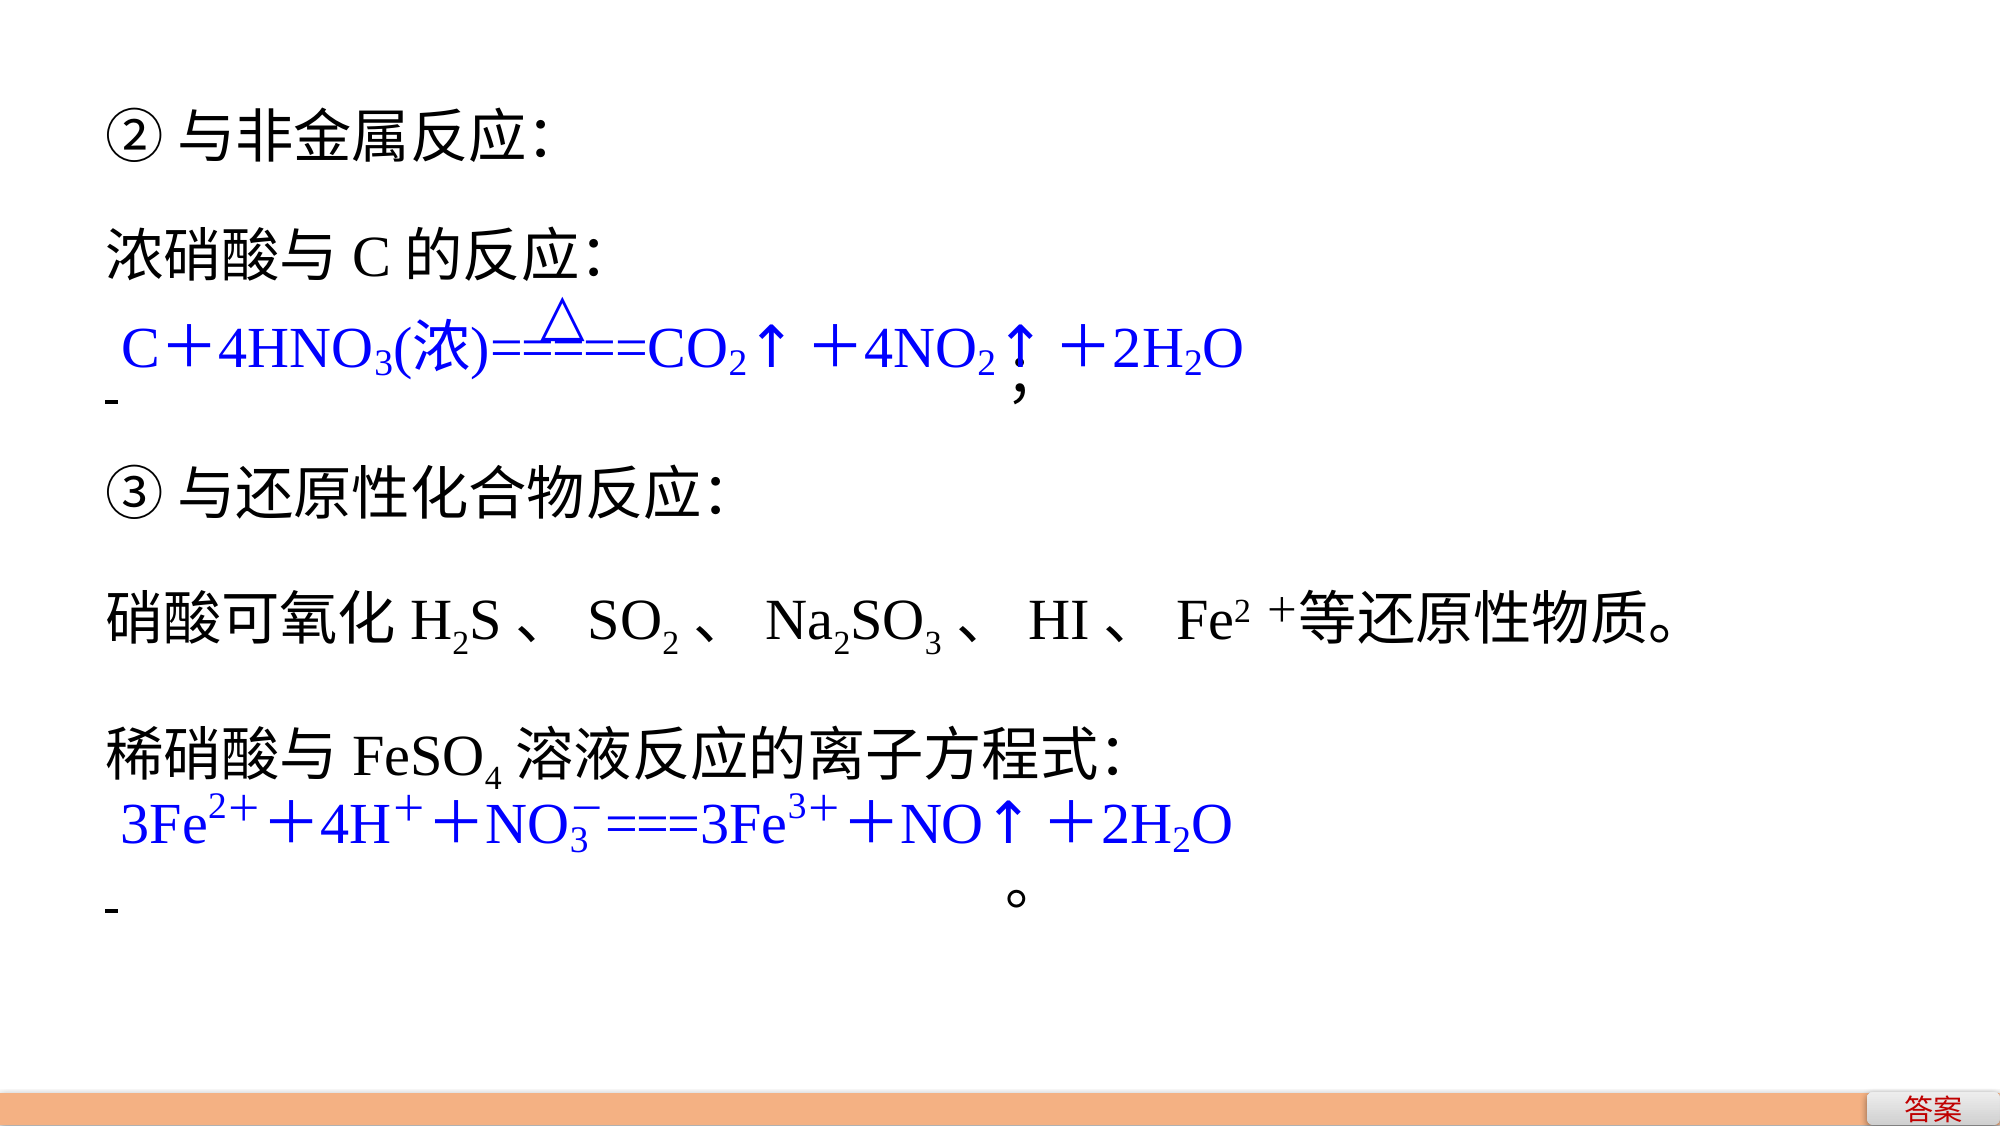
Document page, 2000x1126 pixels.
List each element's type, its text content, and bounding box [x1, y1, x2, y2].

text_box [120, 775, 1284, 902]
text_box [121, 267, 1286, 422]
text_box ②与非金属反应： 浓硝酸与C的反应： ； ③与还原性化合物反应： 硝酸可氧化H2S、SO2、Na2SO3、HI、Fe2＋等还原性物质。 稀硝酸与FeSO4溶液反应的离子方程式： 。 [90, 42, 1897, 924]
text_box 答案 [1866, 1091, 2000, 1126]
text_box [0, 1092, 1866, 1126]
